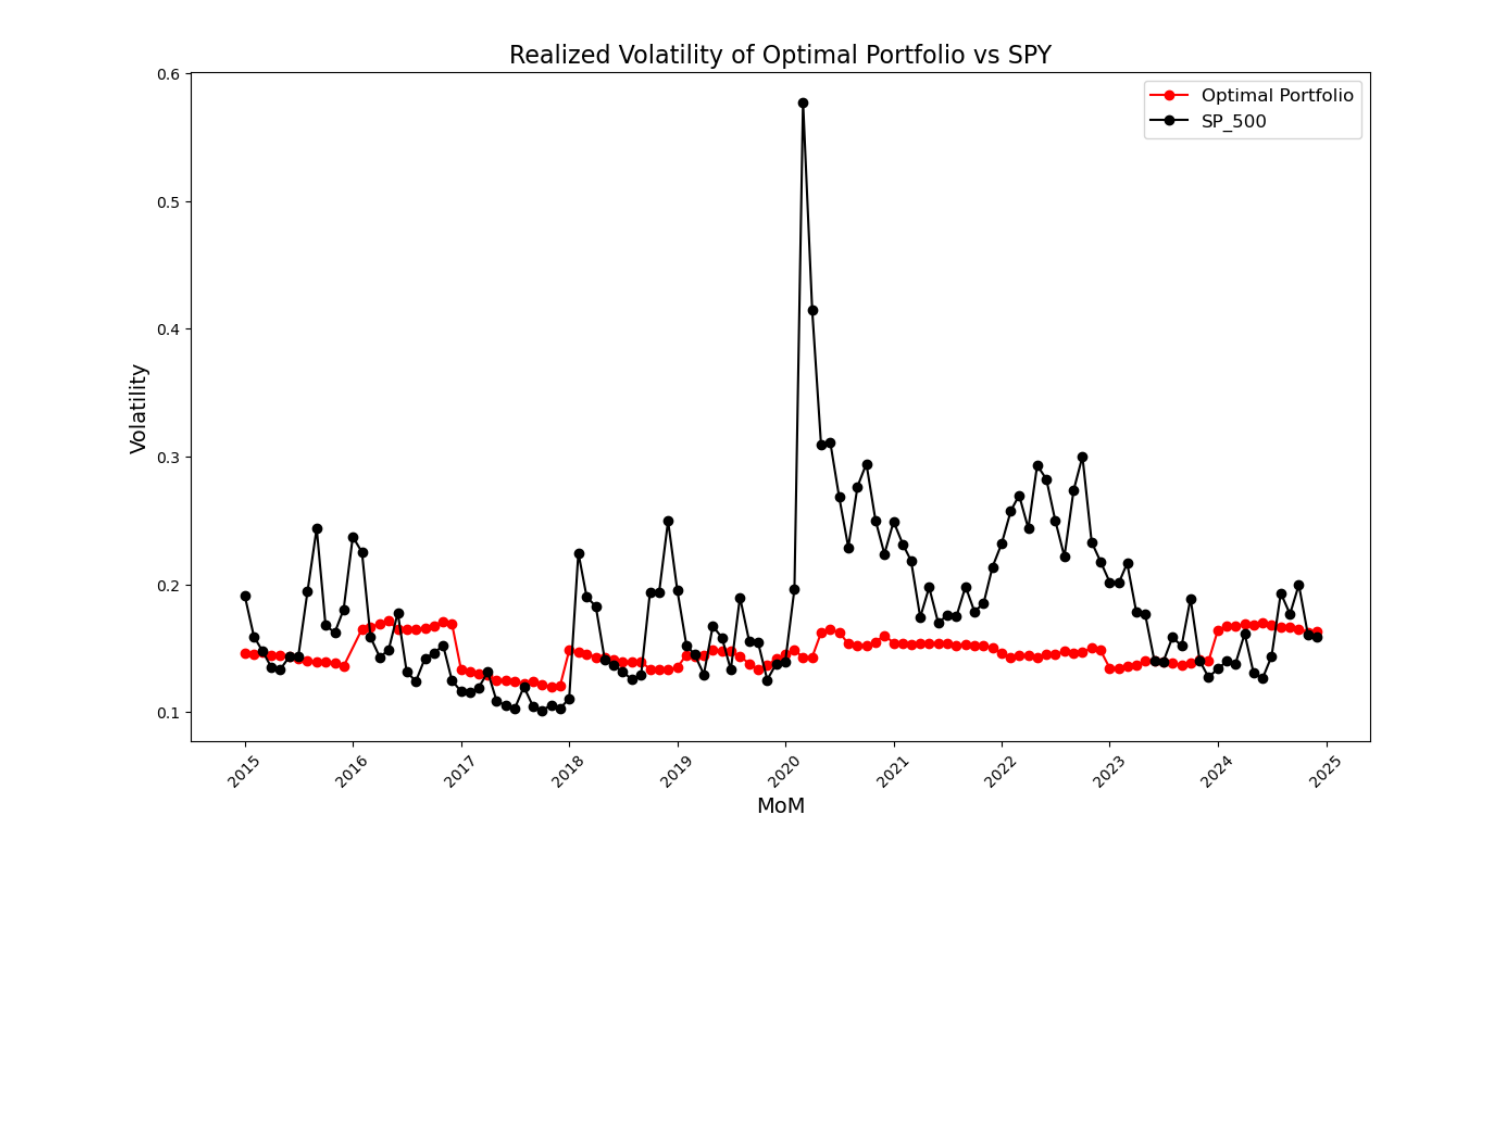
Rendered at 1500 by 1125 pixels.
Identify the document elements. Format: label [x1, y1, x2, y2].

picture [119, 33, 1381, 828]
